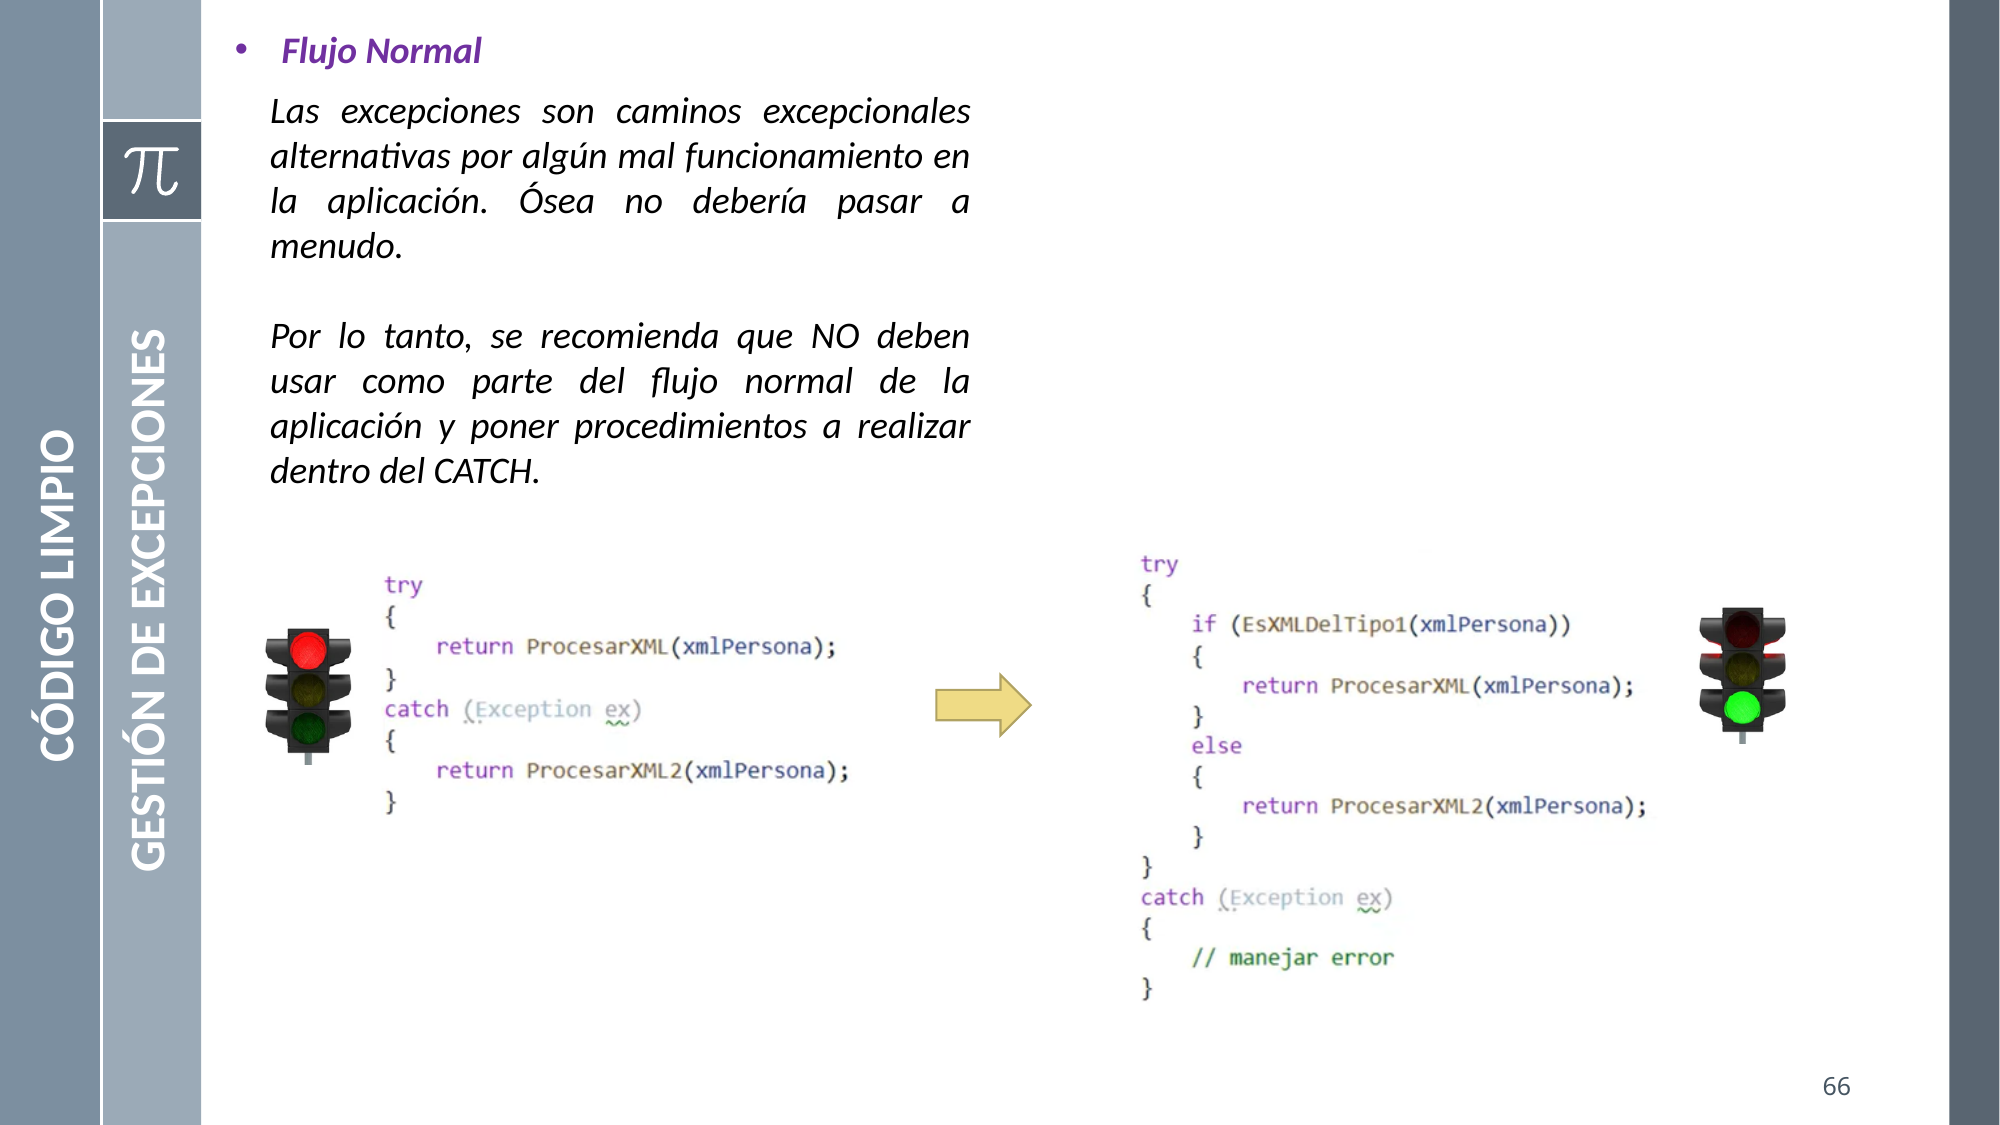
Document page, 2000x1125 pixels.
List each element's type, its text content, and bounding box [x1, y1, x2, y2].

slide_number 66 [1766, 1057, 1867, 1118]
text_box CÓDIGO LIMPIO [16, 414, 91, 778]
picture [381, 567, 861, 819]
text_box Las excepciones son caminos excepcionales alternativas por algún mal funcionamiento en la aplicación. Ósea no debería pasar a menudo. Por lo tanto, se recomienda que NO deben usar como parte del flujo normal de la aplicación y poner procedimientos a realizar dentro del CATCH. [255, 78, 986, 499]
picture [257, 621, 358, 765]
text_box Flujo Normal [220, 19, 1000, 79]
text_box [935, 672, 1033, 738]
text_box GESTIÓN DE EXCEPCIONES [106, 313, 182, 888]
picture [1688, 600, 1796, 744]
picture [1134, 549, 1658, 1009]
